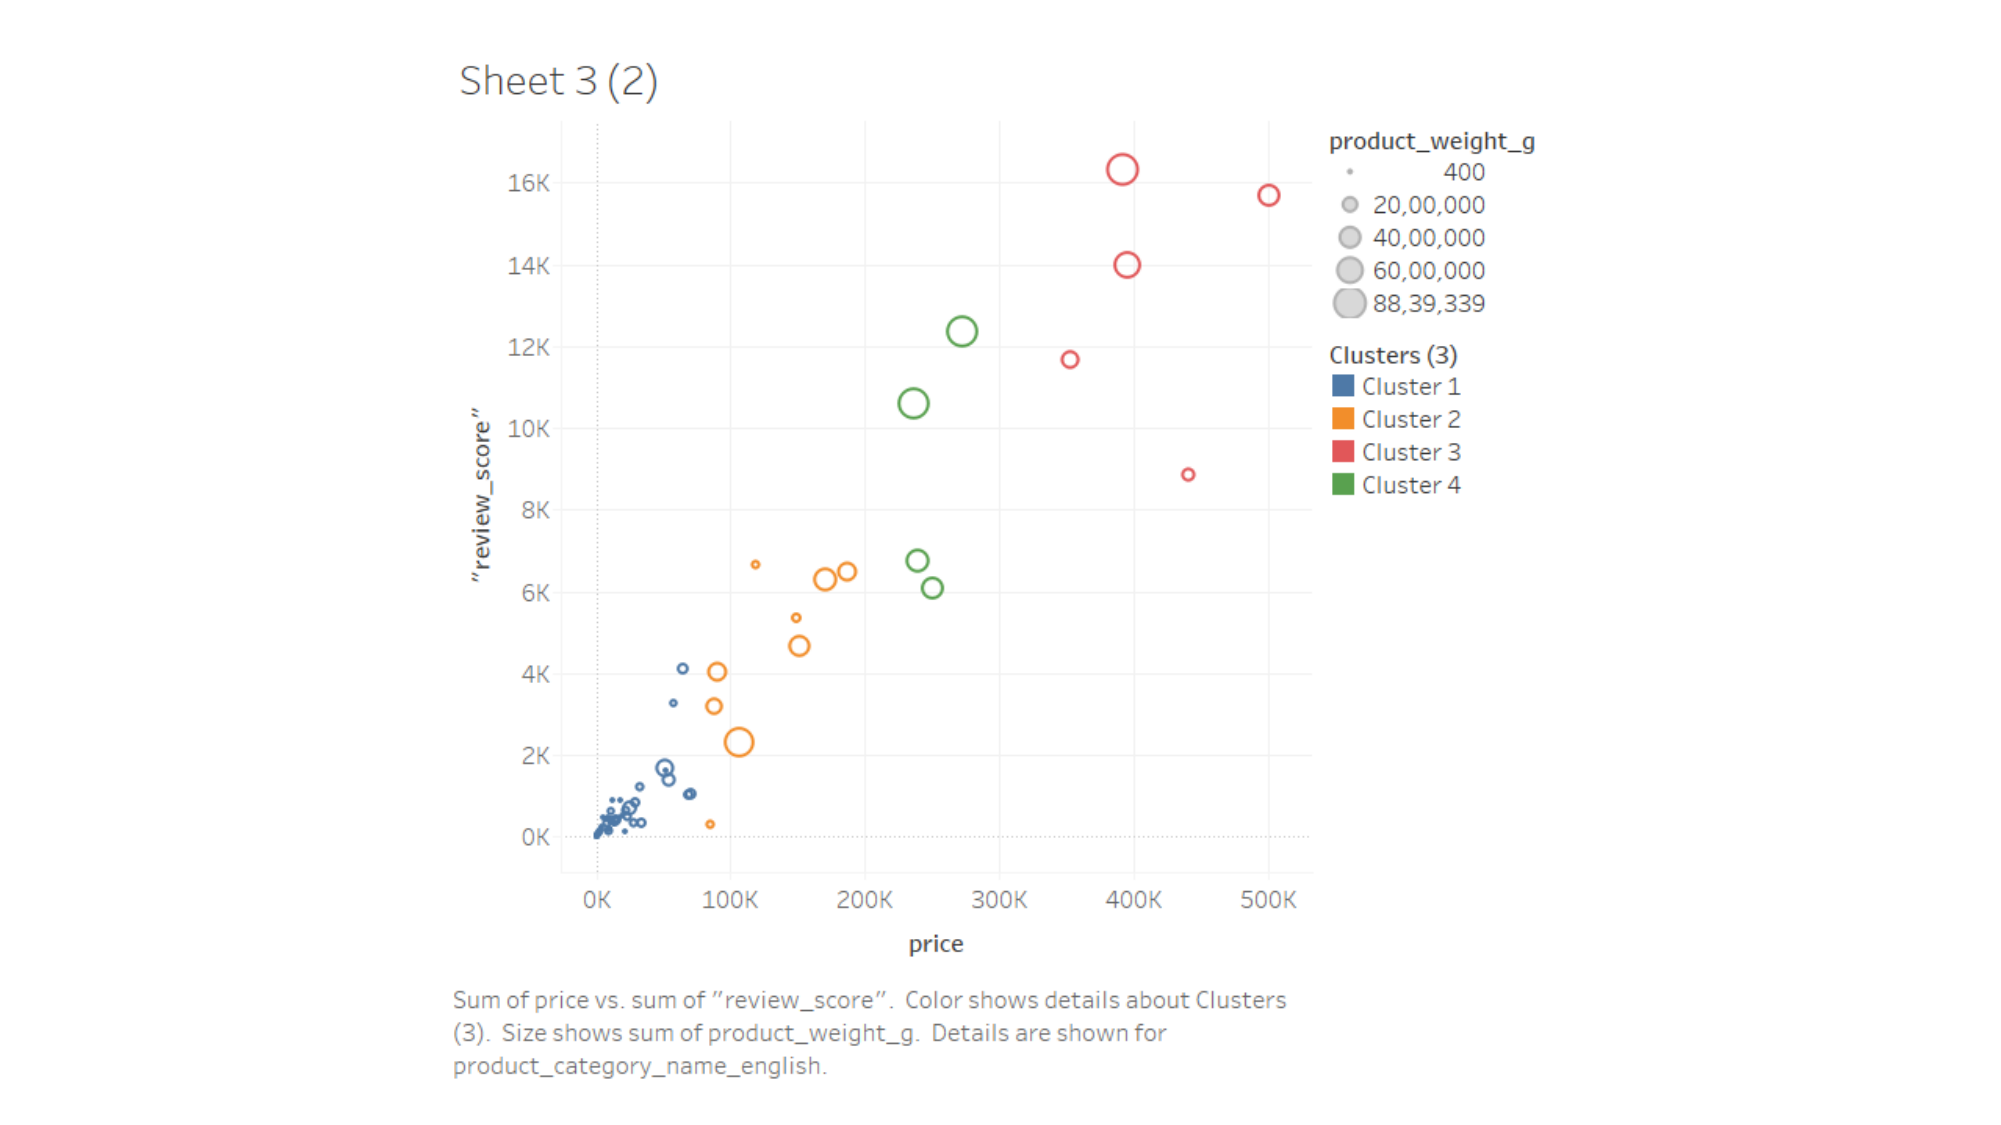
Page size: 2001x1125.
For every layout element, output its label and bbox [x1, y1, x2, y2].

picture [453, 43, 1547, 1082]
